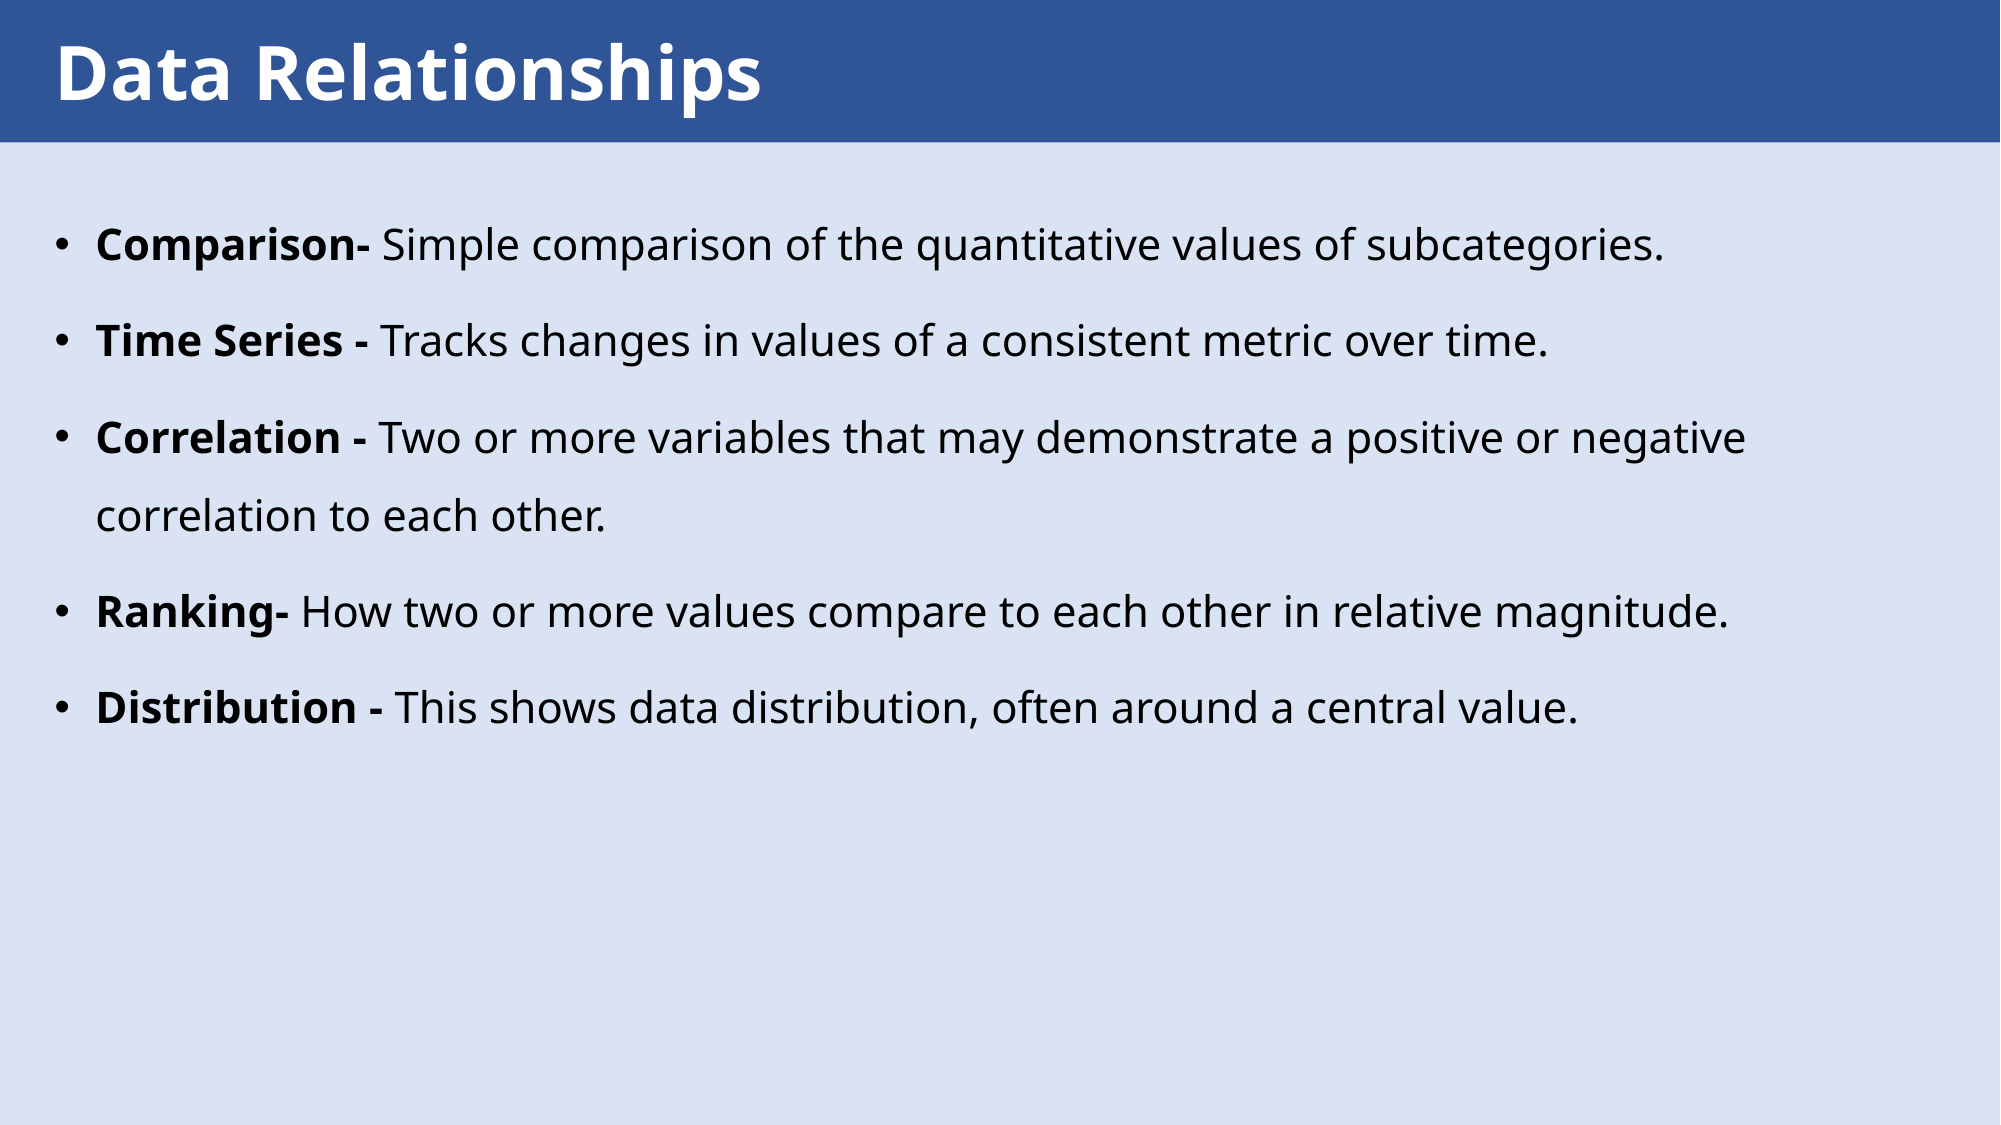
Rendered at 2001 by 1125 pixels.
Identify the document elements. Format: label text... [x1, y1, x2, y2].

title Data Relationships [39, 17, 1960, 124]
text_box Comparison- Simple comparison of the quantitative values of subcategories. Time Series - Tracks changes in values of a consistent metric over time. Correlation - Two or more variables that may demonstrate a positive or negative correlation to each other. Ranking- How two or more values compare to each other in relative magnitude. Distribution - This shows data distribution, often around a central value. [39, 183, 1765, 898]
